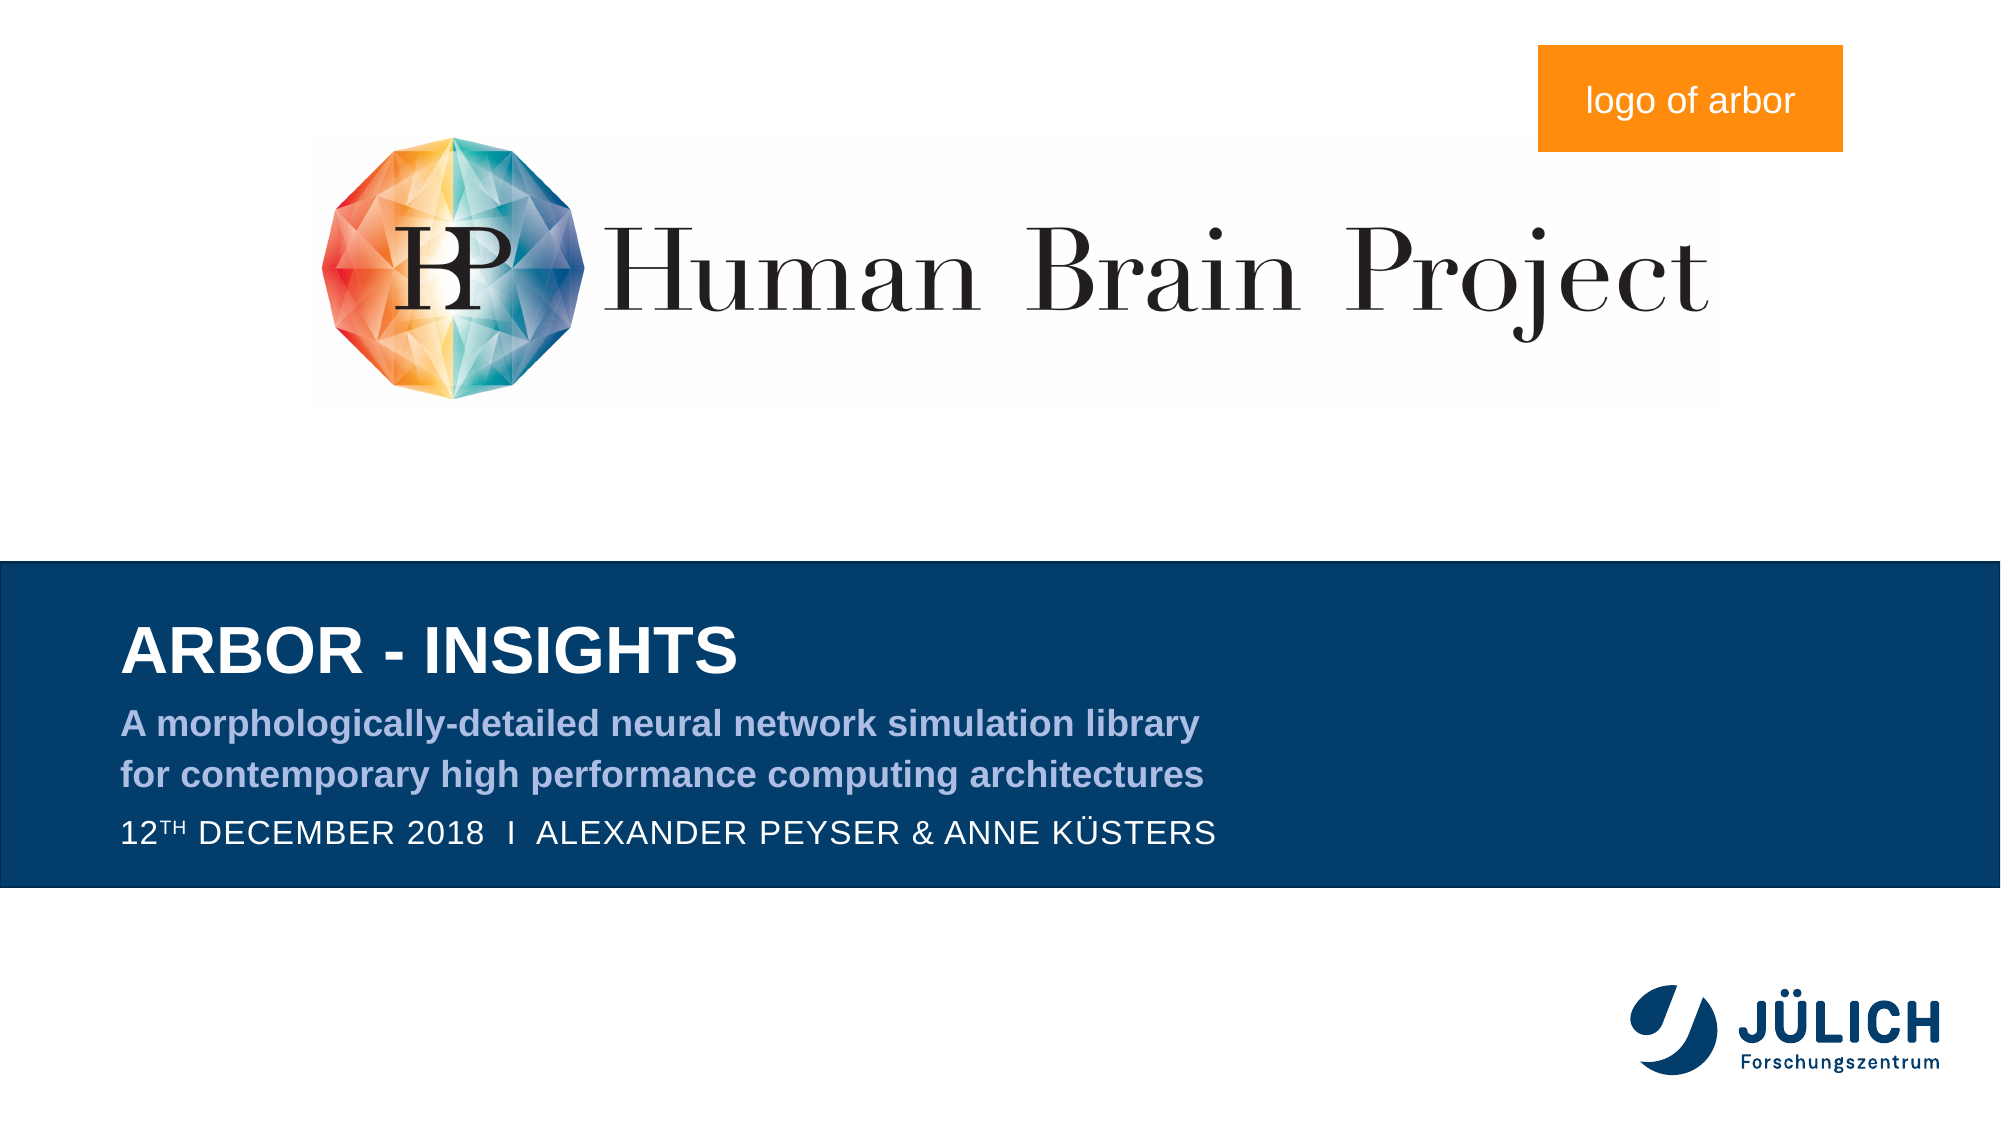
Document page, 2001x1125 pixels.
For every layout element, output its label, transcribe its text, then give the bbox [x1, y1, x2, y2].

list A morphologically-detailed neural network simulation library for contemporary high performance computing architectures [120, 692, 1880, 783]
subtitle 12th December 2018 I Alexander peyser & Anne Küsters [120, 805, 1880, 865]
picture [314, 133, 1723, 407]
text_box logo of arbor [1538, 45, 1843, 152]
title Arbor - Insights [120, 596, 1880, 692]
